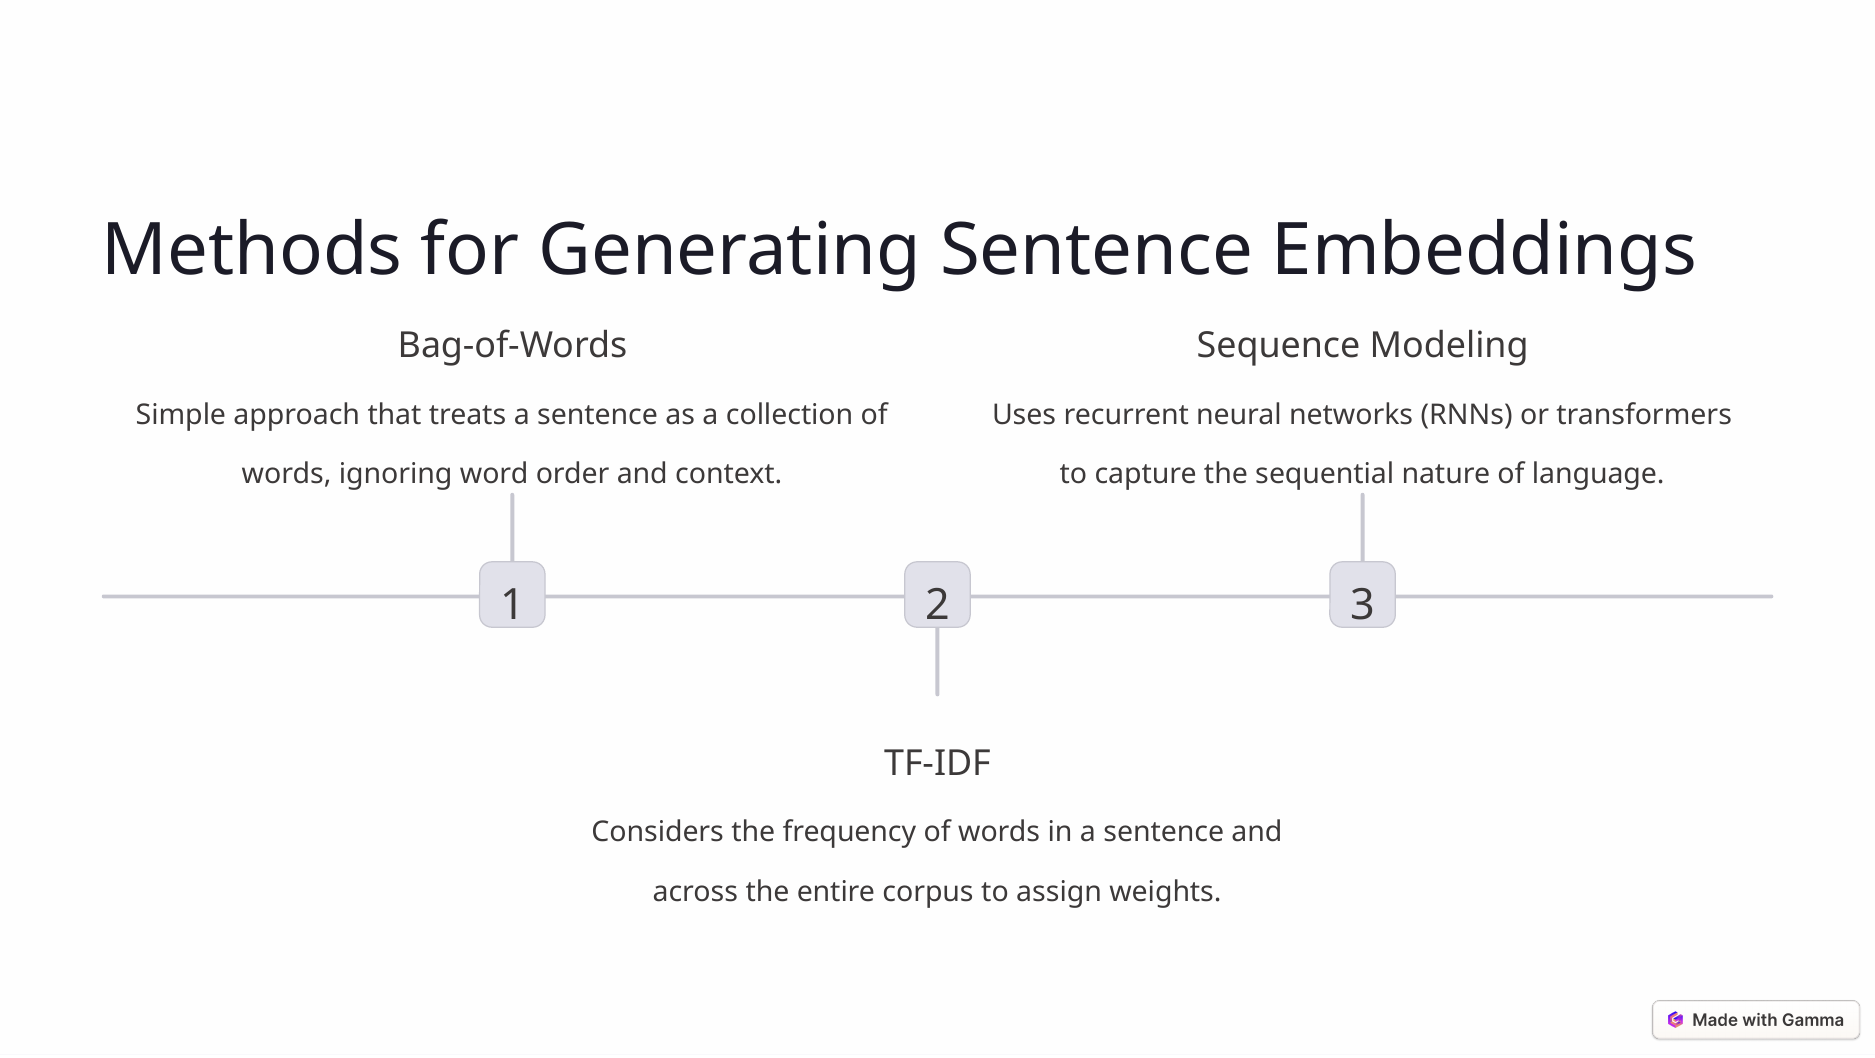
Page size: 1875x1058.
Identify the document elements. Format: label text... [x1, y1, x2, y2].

text_box 1 [502, 572, 522, 617]
text_box Considers the frequency of words in a sentence and across the entire corpus to assign weights. [555, 788, 1319, 882]
text_box [1396, 594, 1774, 599]
text_box [971, 594, 1329, 599]
text_box Bag-of-Words [330, 307, 694, 354]
text_box [101, 594, 479, 599]
text_box TF-IDF [755, 725, 1120, 771]
text_box Methods for Generating Sentence Embeddings [101, 173, 1680, 265]
text_box 3 [1350, 572, 1375, 617]
text_box [546, 594, 904, 599]
text_box [1329, 561, 1396, 628]
picture [1645, 993, 1867, 1046]
text_box [935, 628, 940, 697]
text_box Sequence Modeling [1180, 307, 1545, 354]
text_box [1360, 492, 1365, 561]
text_box [904, 561, 971, 628]
text_box [479, 561, 546, 628]
text_box Uses recurrent neural networks (RNNs) or transformers to capture the sequential nature of language. [981, 370, 1745, 464]
text_box 2 [926, 572, 949, 617]
text_box Simple approach that treats a sentence as a collection of words, ignoring word order and context. [130, 370, 894, 464]
text_box [510, 492, 515, 561]
